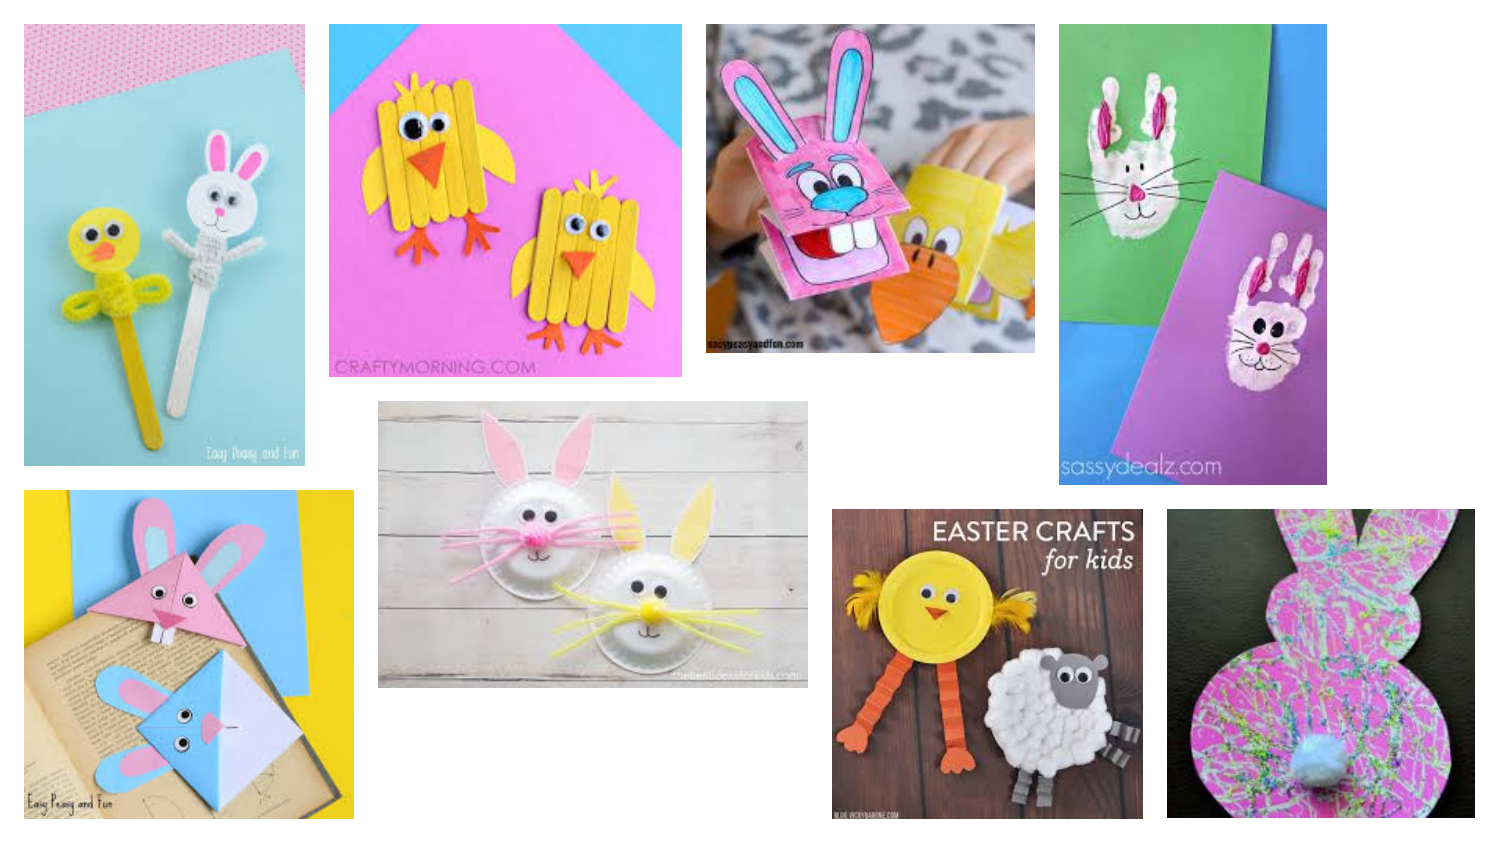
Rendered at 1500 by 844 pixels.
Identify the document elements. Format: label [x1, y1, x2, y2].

picture [24, 24, 305, 466]
picture [705, 24, 1035, 354]
picture [377, 401, 808, 688]
picture [1166, 509, 1476, 818]
picture [329, 24, 682, 377]
picture [1059, 24, 1327, 485]
picture [24, 490, 354, 819]
picture [832, 509, 1143, 819]
